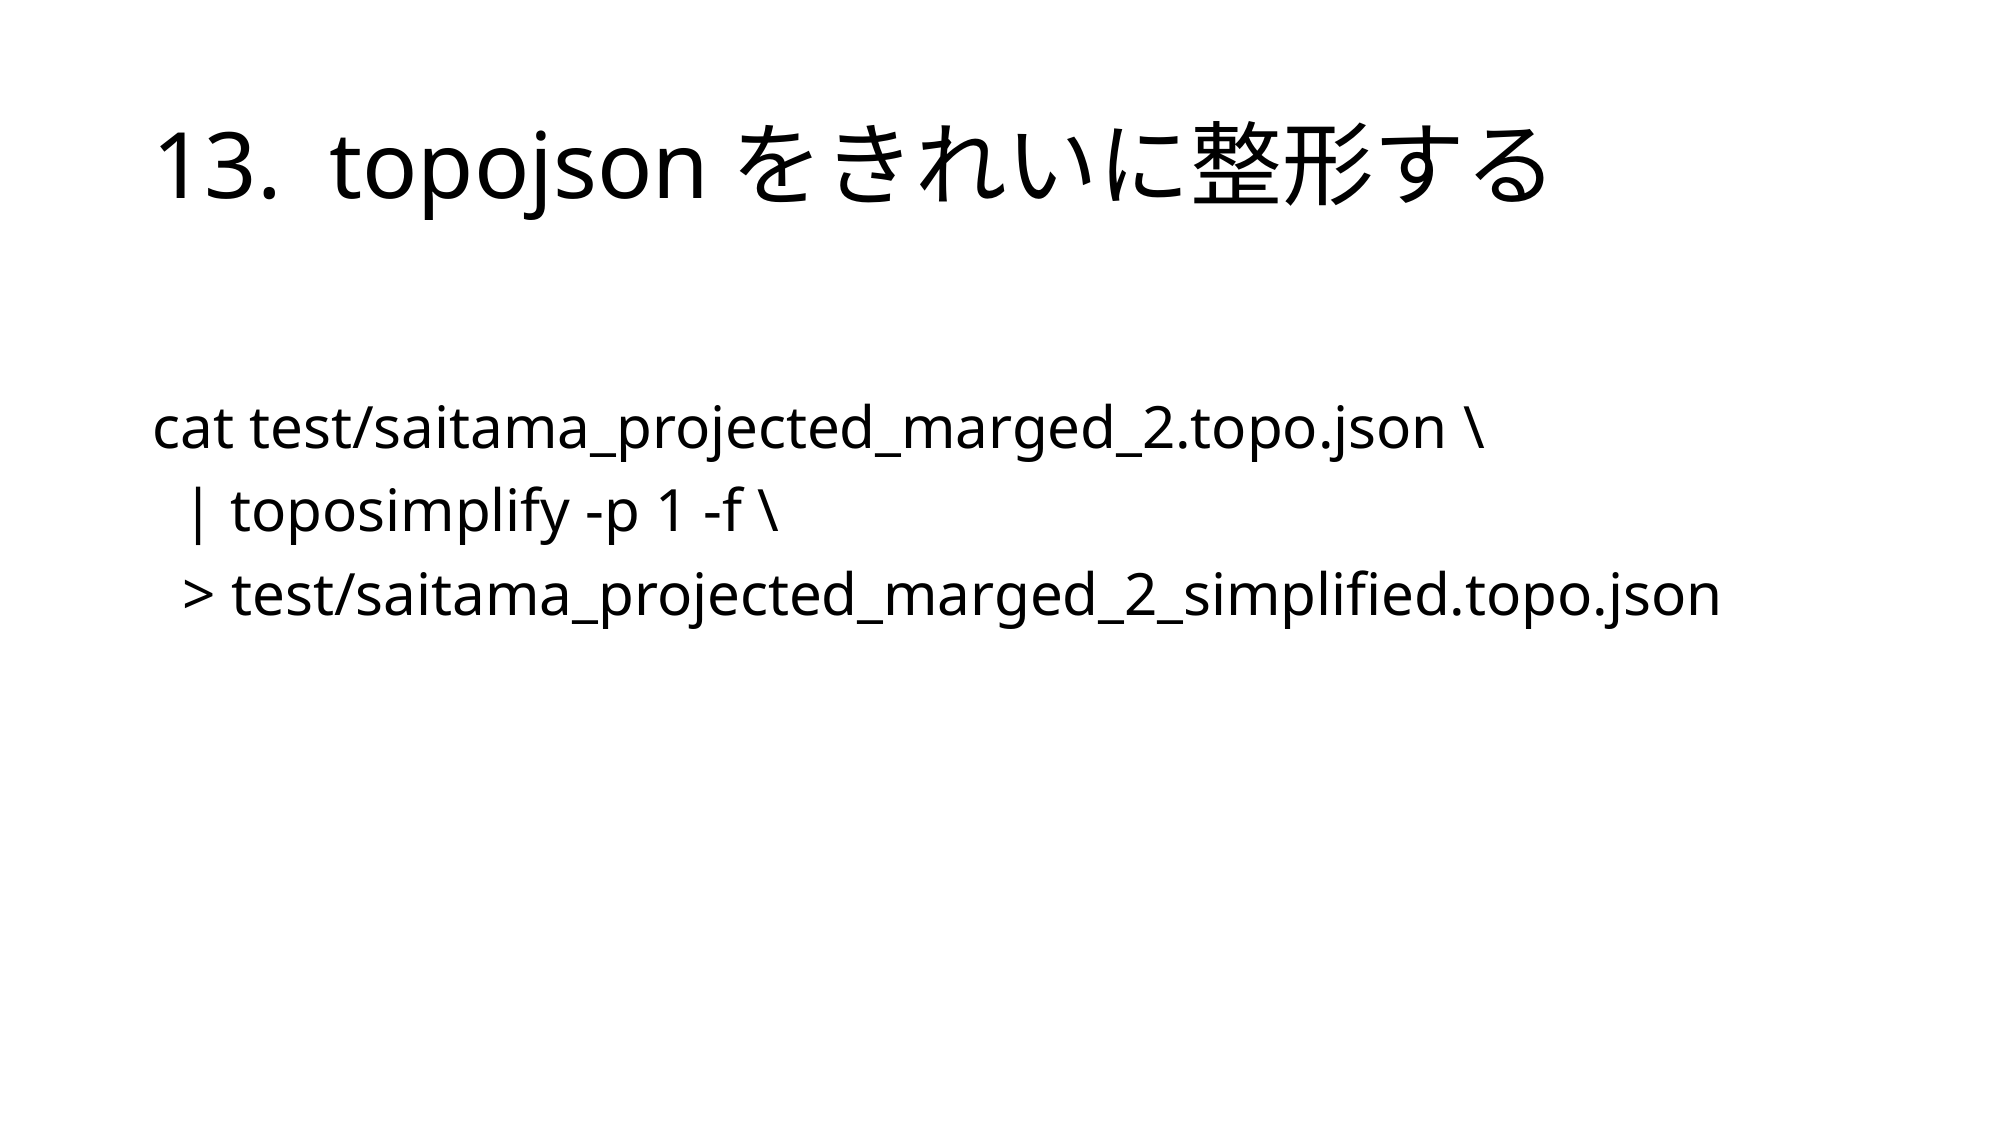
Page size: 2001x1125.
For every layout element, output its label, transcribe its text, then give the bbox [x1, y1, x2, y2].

title 13. topojsonをきれいに整形する [137, 59, 1863, 278]
list cat test/saitama_projected_marged_2.topo.json \ | toposimplify -p 1 -f \ > test/saitama_projected_marged_2_simplified.topo.json [137, 299, 1863, 1014]
